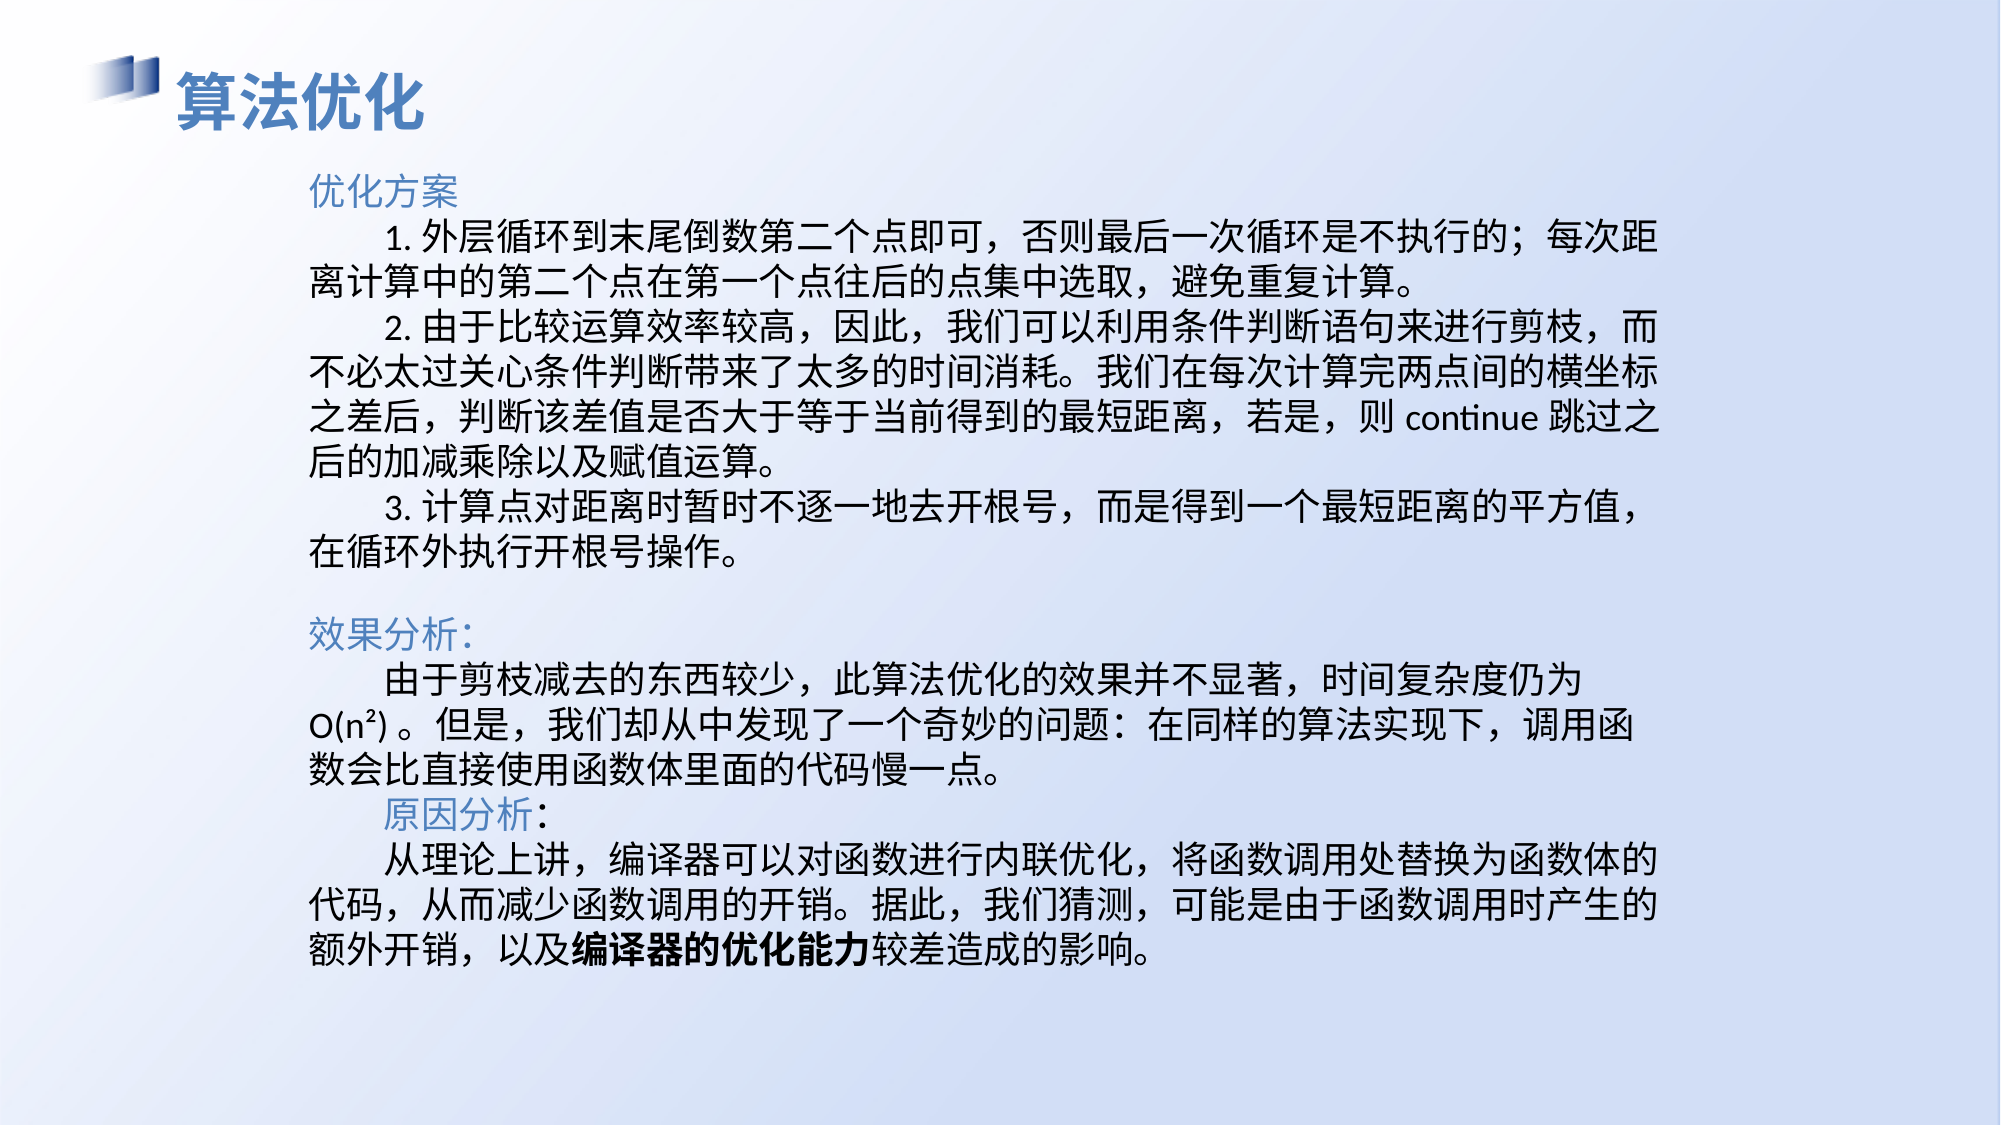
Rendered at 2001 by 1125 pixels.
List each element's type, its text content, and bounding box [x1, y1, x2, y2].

text_box 优化方案 1.外层循环到末尾倒数第二个点即可，否则最后一次循环是不执行的；每次距离计算中的第二个点在第一个点往后的点集中选取，避免重复计算。 2.由于比较运算效率较高，因此，我们可以利用条件判断语句来进行剪枝，而不必太过关心条件判断带来了太多的时间消耗。我们在每次计算完两点间的横坐标之差后，判断该差值是否大于等于当前得到的最短距离，若是，则continue跳过之后的加减乘除以及赋值运算。 3.计算点对距离时暂时不逐一地去开根号，而是得到一个最短距离的平方值，在循环外执行开根号操作。 [294, 160, 1679, 581]
text_box 算法优化 [159, 16, 1700, 147]
text_box 效果分析： 由于剪枝减去的东西较少，此算法优化的效果并不显著，时间复杂度仍为O(n²)。但是，我们却从中发现了一个奇妙的问题：在同样的算法实现下，调用函数会比直接使用函数体里面的代码慢一点。 原因分析： 从理论上讲，编译器可以对函数进行内联优化，将函数调用处替换为函数体的代码，从而减少函数调用的开销。据此，我们猜测，可能是由于函数调用时产生的额外开销，以及编译器的优化能力较差造成的影响。 [294, 603, 1679, 979]
picture [0, 0, 2001, 1125]
